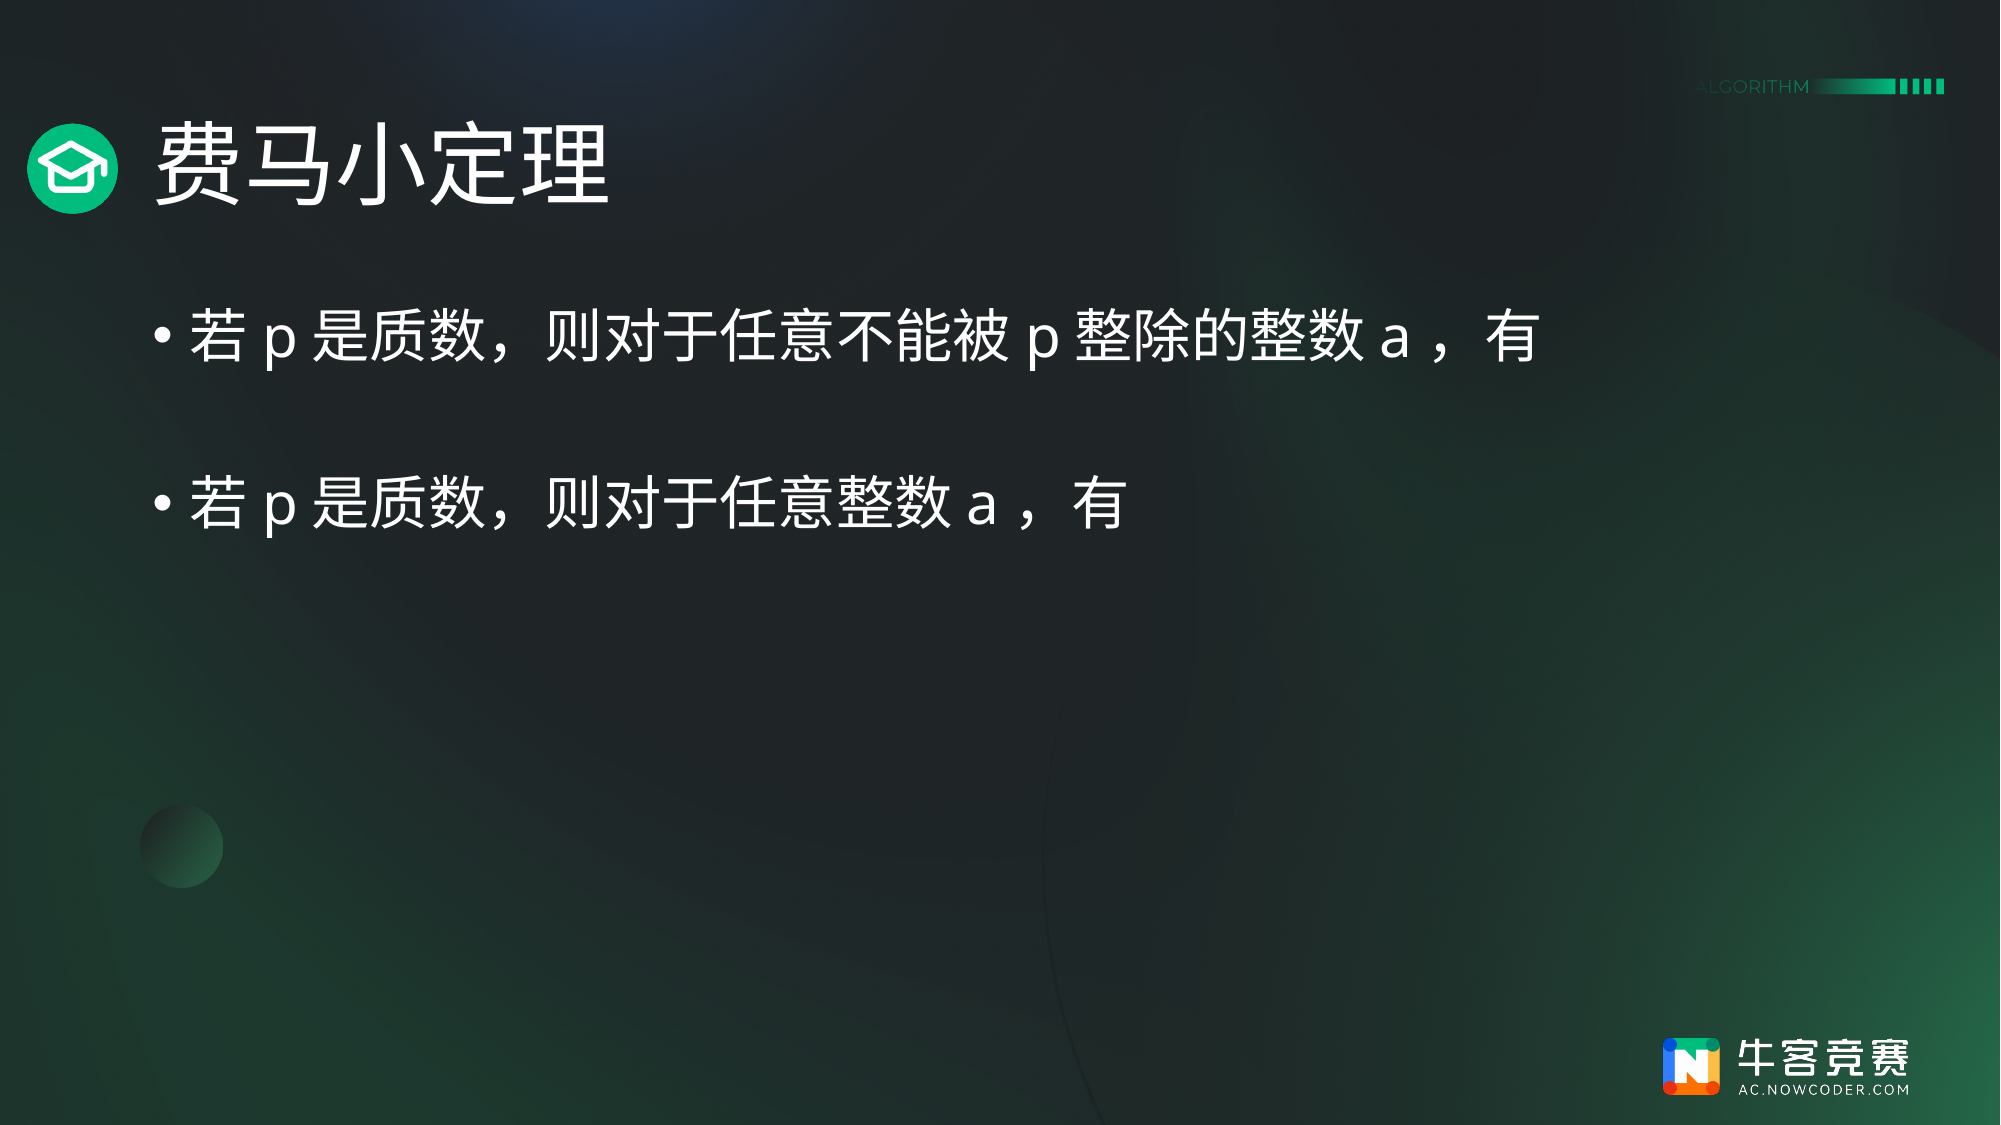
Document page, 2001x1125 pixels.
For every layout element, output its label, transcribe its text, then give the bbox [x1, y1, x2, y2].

picture [0, 0, 2000, 1125]
title 费马小定理 [137, 59, 1863, 278]
